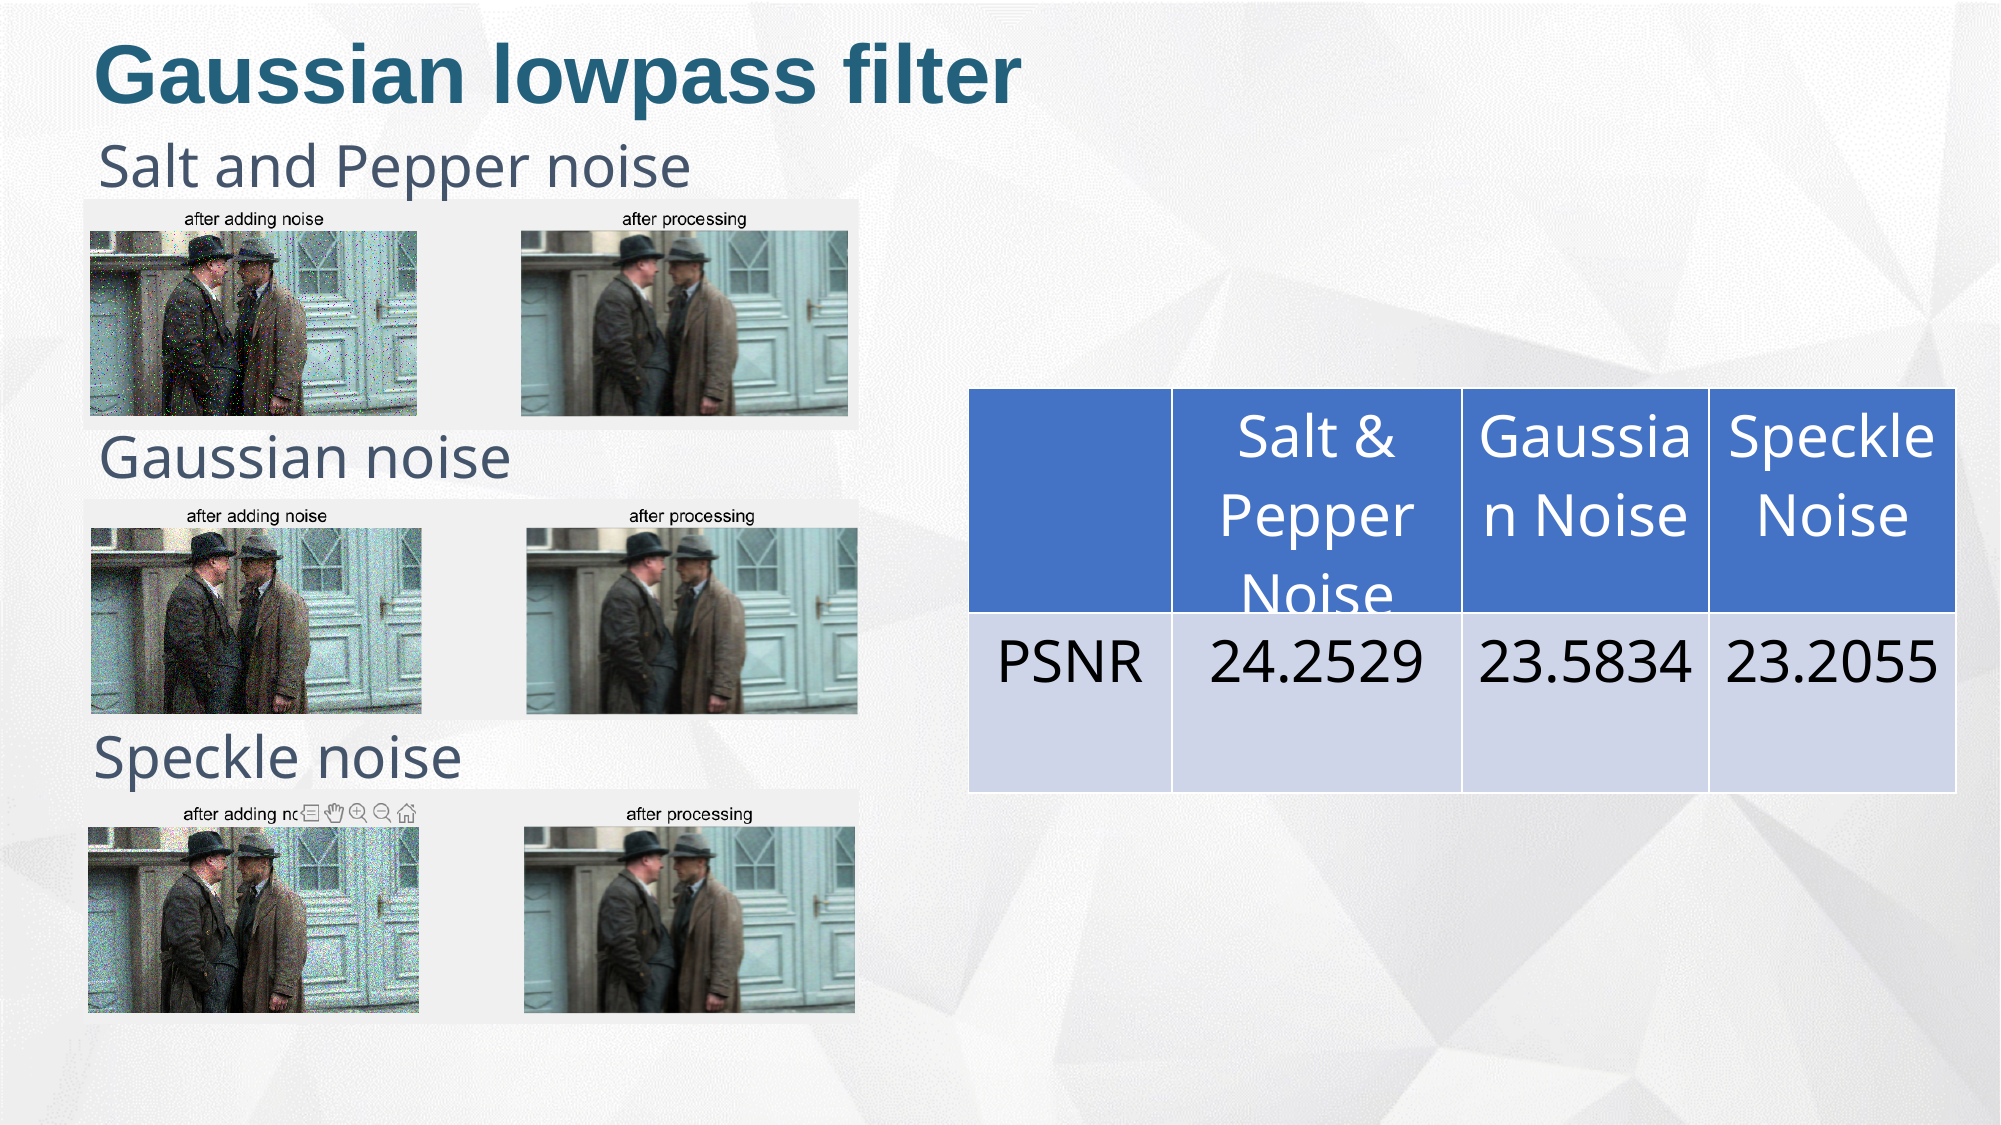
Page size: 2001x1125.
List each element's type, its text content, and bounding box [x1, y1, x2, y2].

text_box Salt and Pepper noise [83, 129, 960, 208]
table_cell 23.5834 [1463, 614, 1708, 792]
table_header [969, 389, 1171, 612]
table_cell PSNR [969, 614, 1171, 792]
table_cell 23.2055 [1710, 614, 1955, 792]
text_box Speckle noise [78, 720, 955, 799]
table_header Gaussian Noise [1463, 389, 1708, 612]
table_header Salt & Pepper Noise [1173, 389, 1461, 612]
table_cell 24.2529 [1173, 614, 1461, 792]
picture [0, 0, 2001, 1125]
text_box Gaussian noise [83, 420, 960, 499]
title Gaussian lowpass filter [78, 0, 1940, 178]
table_header Speckle Noise [1710, 389, 1955, 612]
